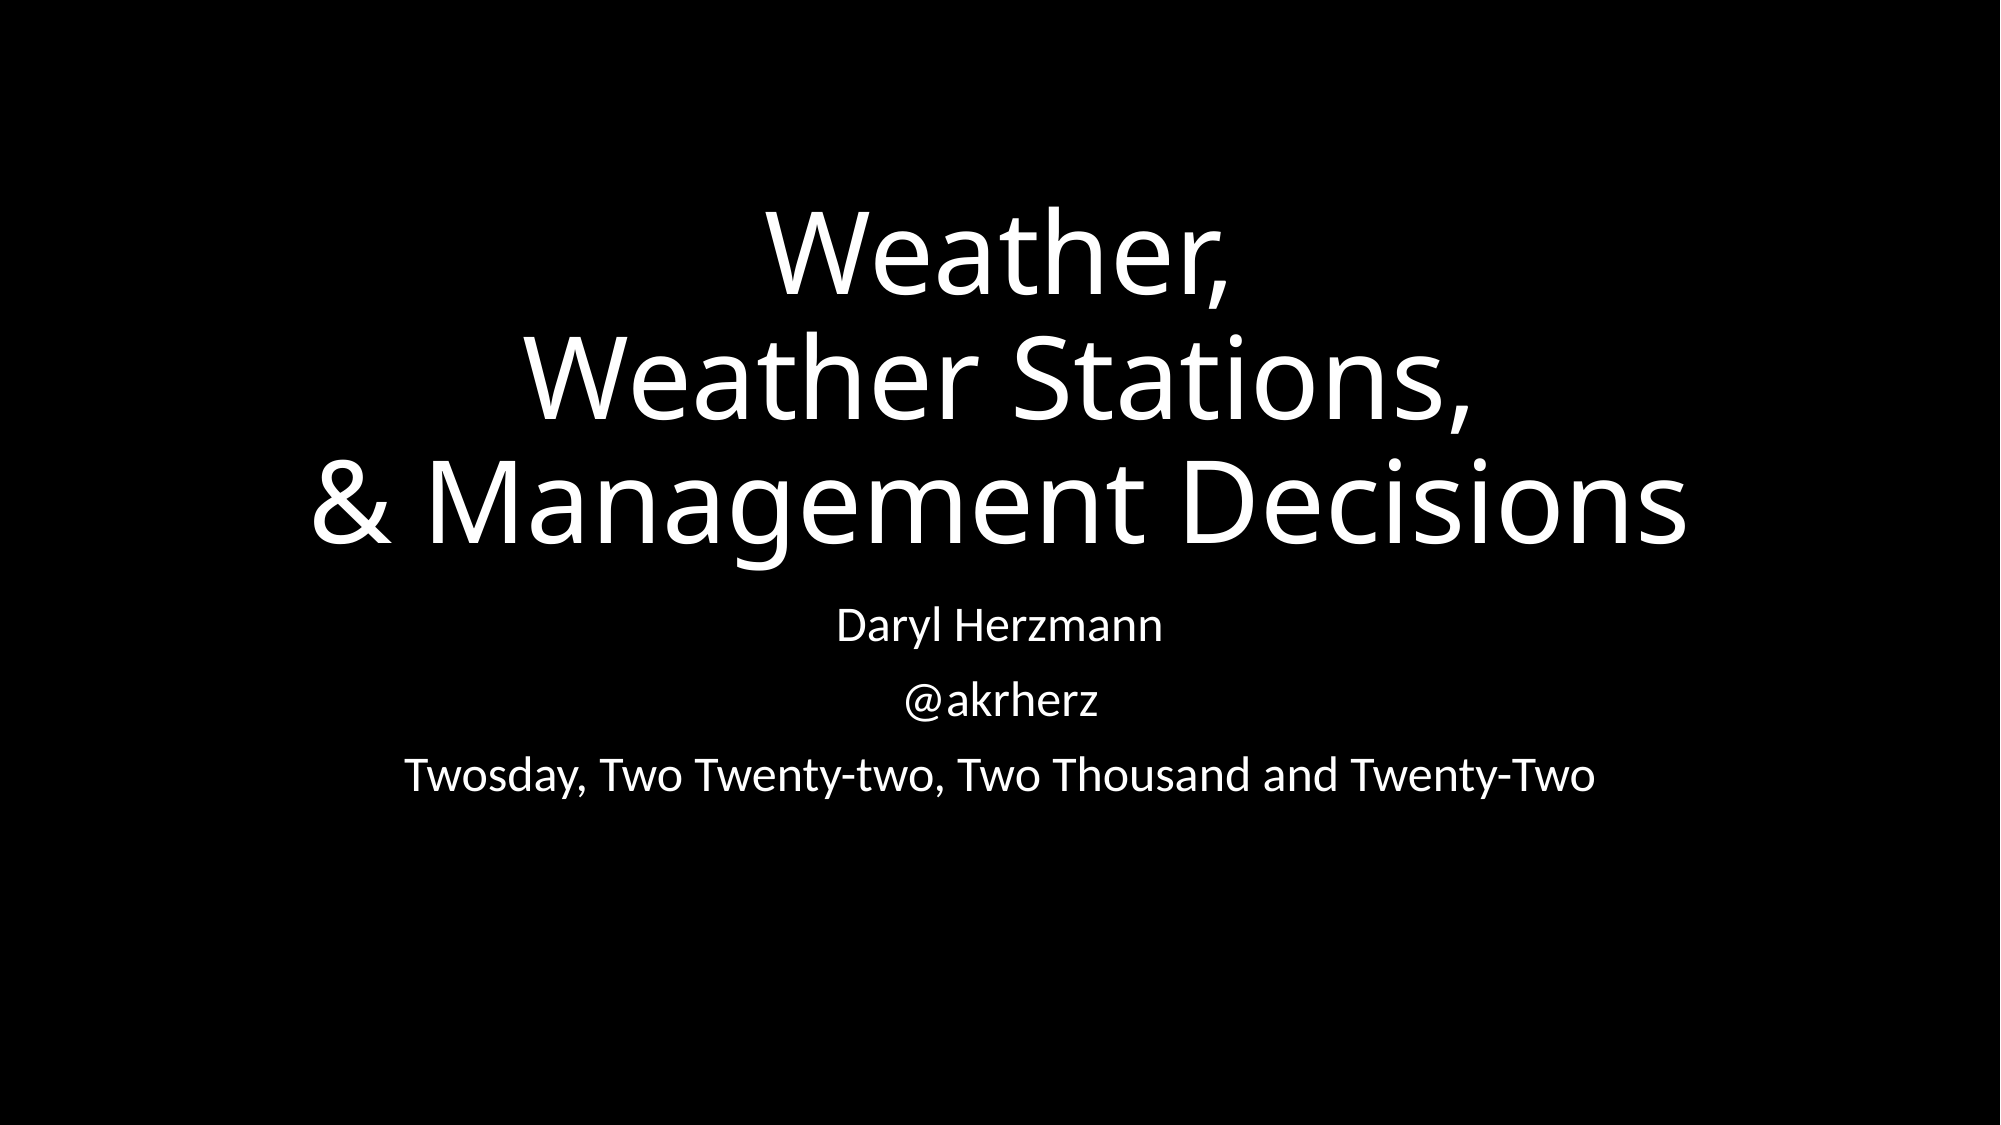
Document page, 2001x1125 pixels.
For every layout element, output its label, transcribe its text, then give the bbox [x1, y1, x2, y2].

title Weather, Weather Stations, & Management Decisions [249, 184, 1750, 576]
subtitle Daryl Herzmann @akrherz Twosday, Two Twenty-two, Two Thousand and Twenty-Two [249, 590, 1750, 863]
